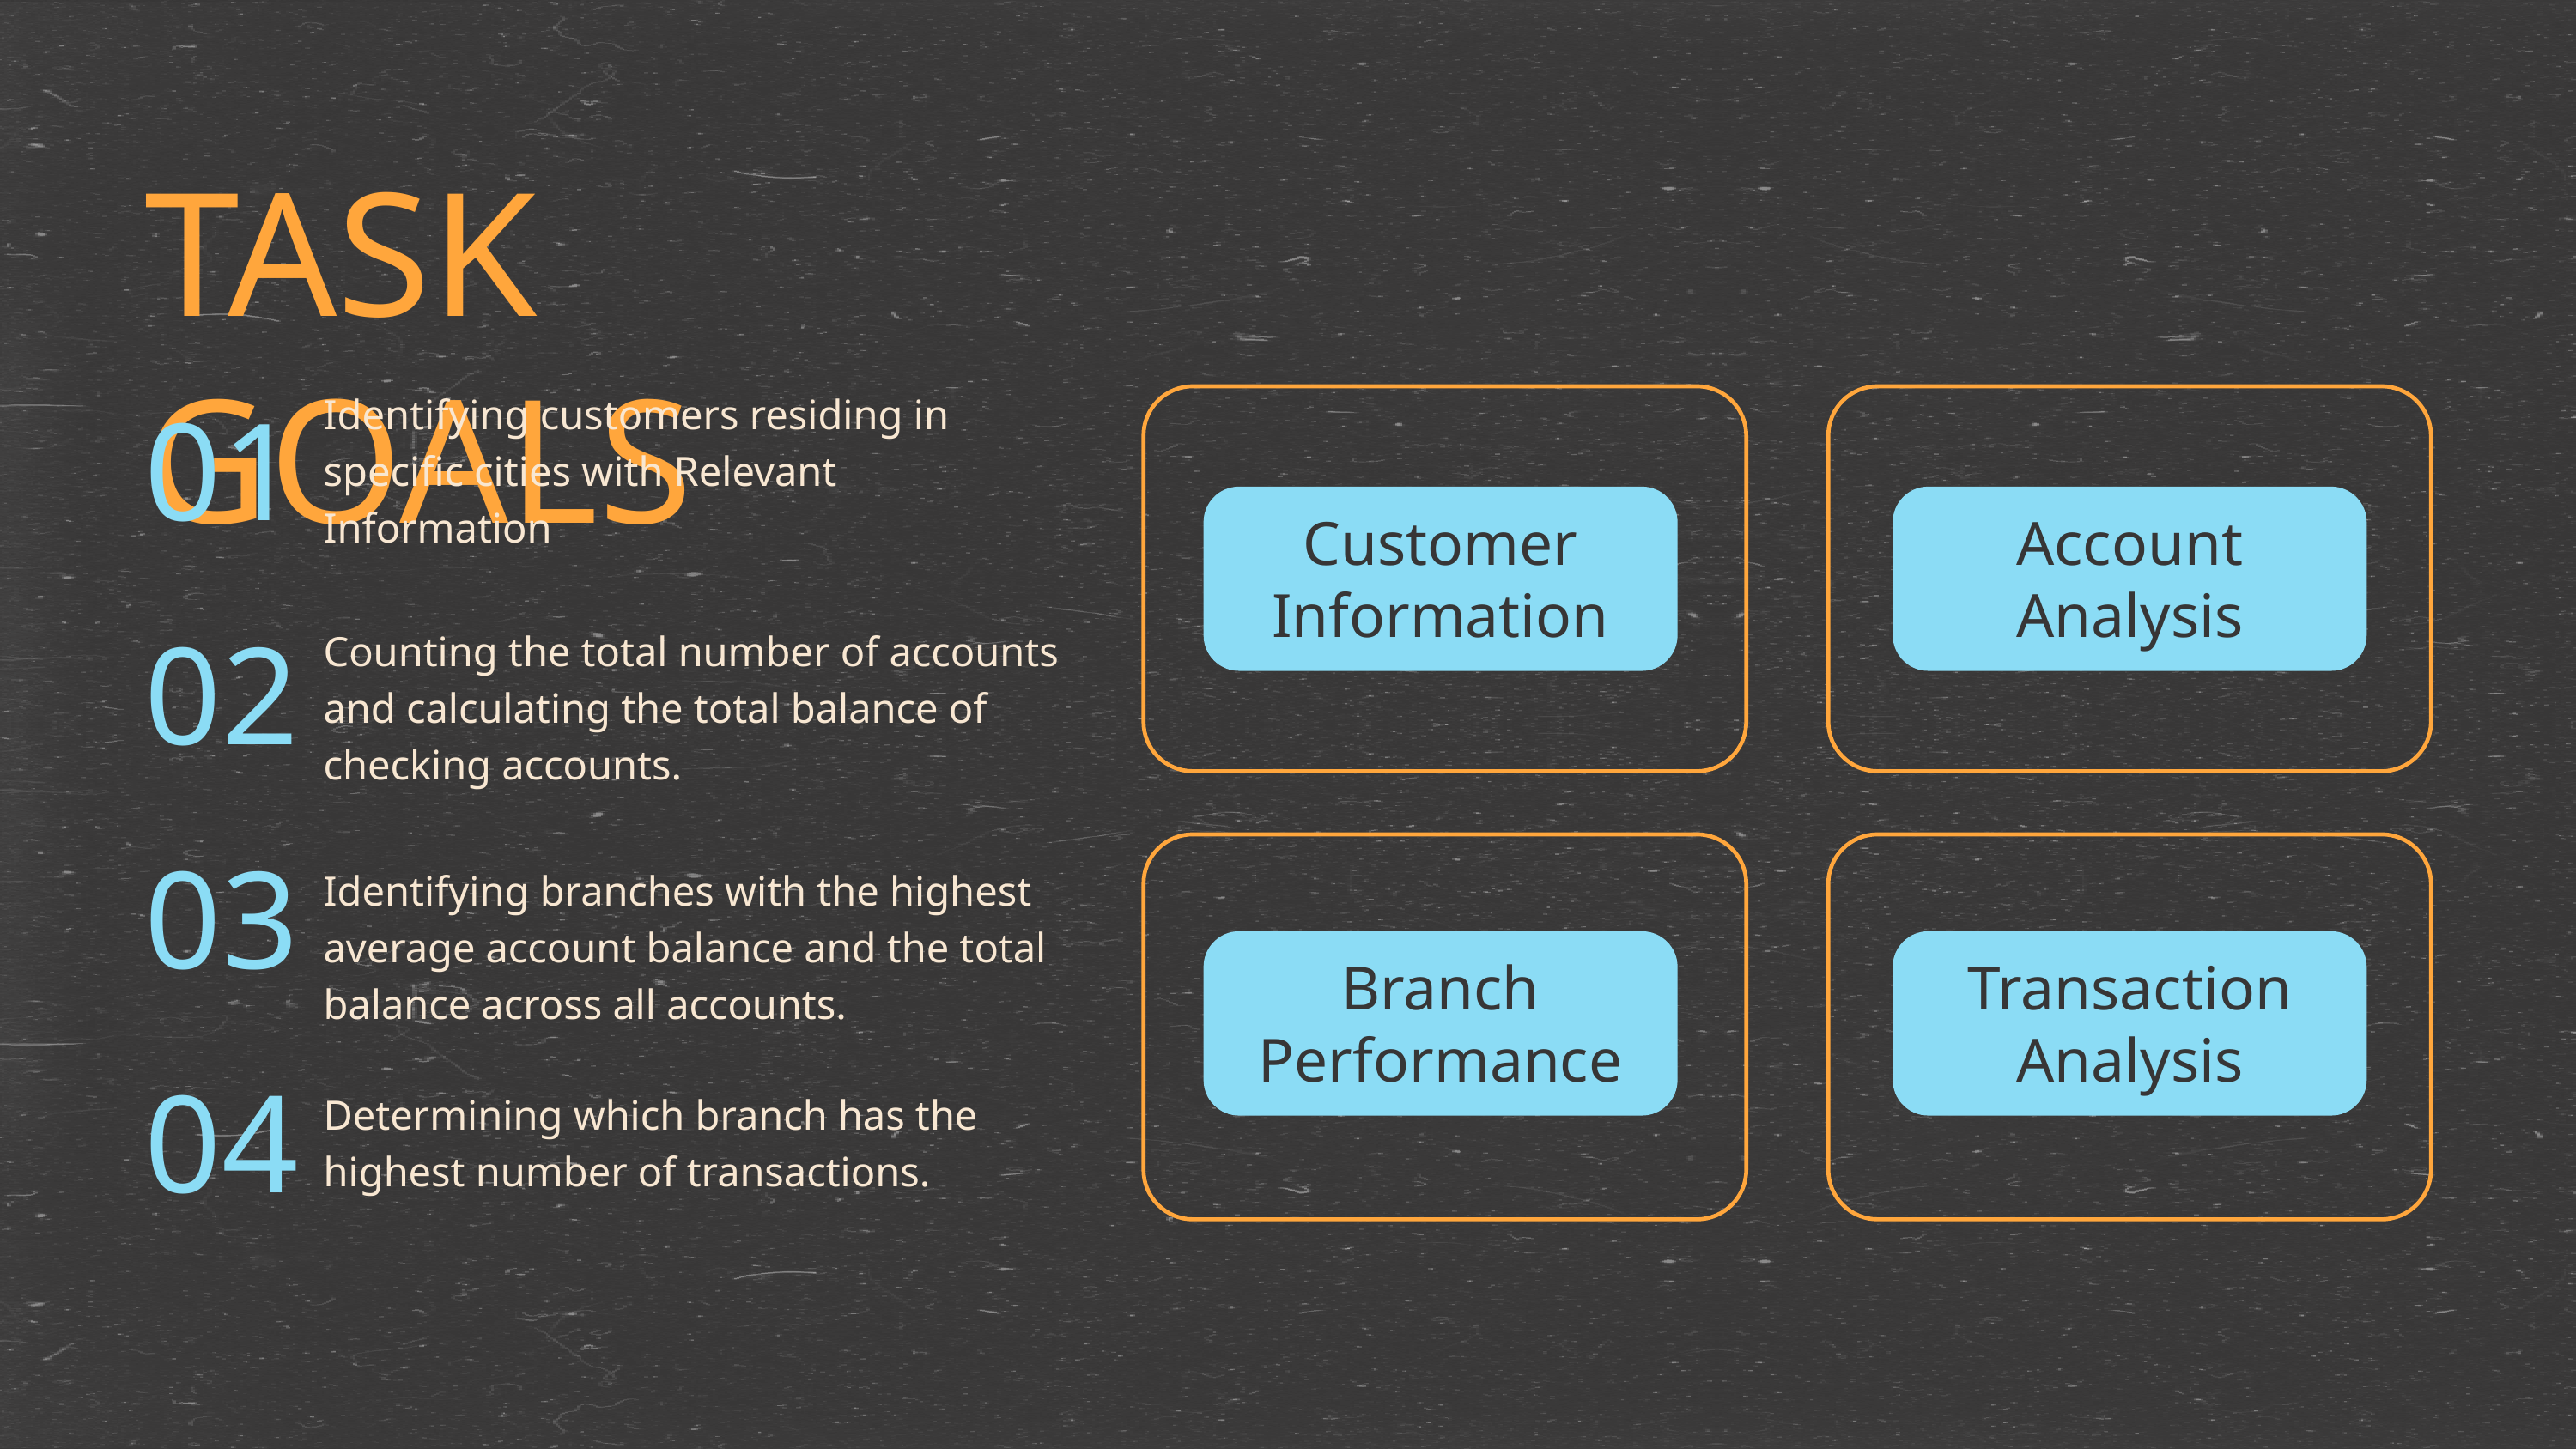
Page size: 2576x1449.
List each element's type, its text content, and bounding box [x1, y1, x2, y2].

text_box 03 [144, 833, 324, 996]
text_box [0, 0, 2576, 1449]
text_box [1827, 834, 2432, 1220]
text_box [1203, 931, 1678, 1116]
text_box 02 [144, 609, 324, 772]
text_box Identifying customers residing in specific cities with Relevant Information [323, 380, 1062, 551]
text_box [1893, 931, 2367, 1116]
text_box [1143, 834, 1747, 1220]
text_box Determining which branch has the highest number of transactions. [324, 1081, 1062, 1195]
text_box 04 [144, 1057, 324, 1220]
text_box 01 [144, 385, 324, 548]
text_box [1203, 486, 1678, 671]
text_box TASK GOALS [144, 143, 1062, 385]
text_box Counting the total number of accounts and calculating the total balance of checking accounts. [323, 618, 1062, 789]
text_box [1893, 486, 2367, 671]
text_box TASK GOALS [144, 548, 1062, 558]
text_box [1143, 385, 1747, 772]
text_box Identifying branches with the highest average account balance and the total balance across all accounts. [323, 857, 1062, 1028]
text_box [1827, 385, 2432, 772]
